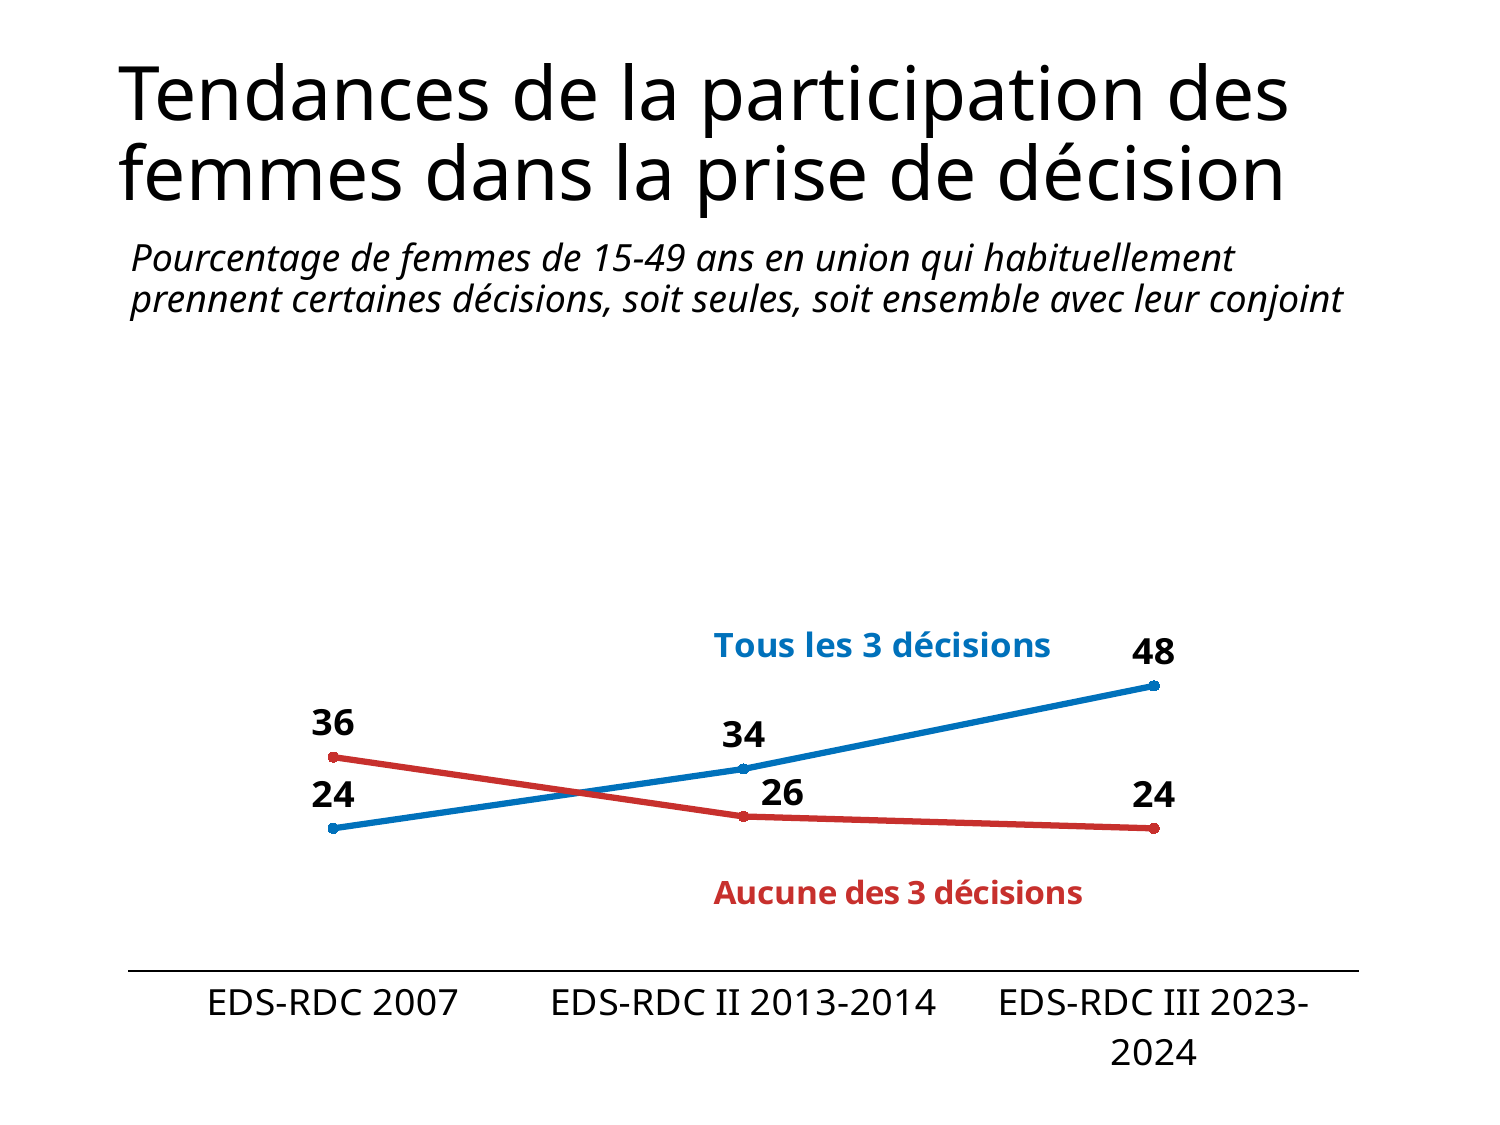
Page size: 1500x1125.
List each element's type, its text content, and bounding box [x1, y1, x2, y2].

list Pourcentage de femmes de 15-49 ans en union qui habituellement prennent certaines décisions, soit seules, soit ensemble avec leur conjoint [115, 231, 1410, 333]
title Tendances de la participation des femmes dans la prise de décision [103, 59, 1397, 213]
chart [103, 332, 1385, 1076]
